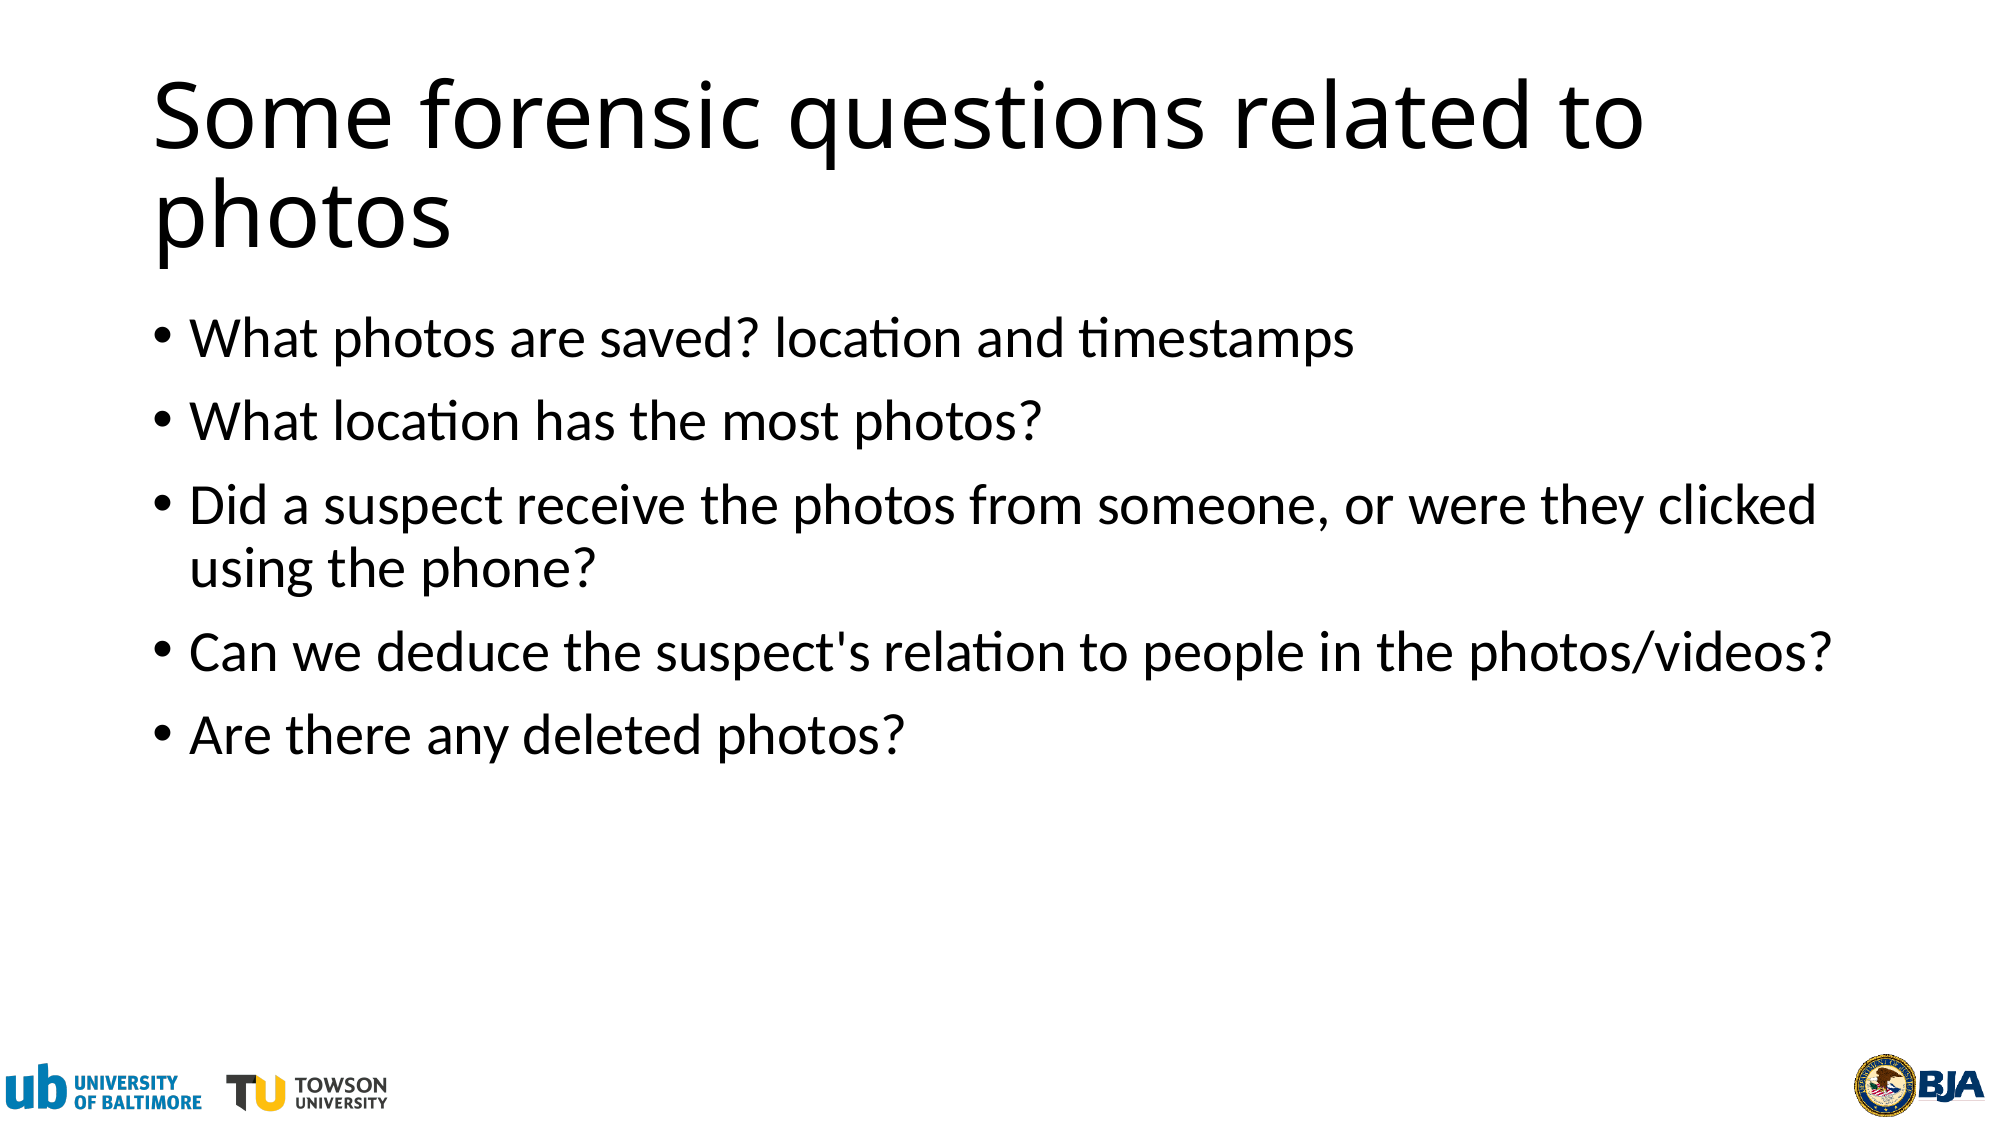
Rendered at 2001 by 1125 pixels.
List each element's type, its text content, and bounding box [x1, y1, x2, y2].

picture [0, 1031, 407, 1125]
list What photos are saved? location and timestamps What location has the most photos? Did a suspect receive the photos from someone, or were they clicked using the phone? Can we deduce the suspect's relation to people in the photos/videos? Are there any deleted photos? [137, 299, 1863, 1014]
picture [1854, 1054, 1986, 1117]
title Some forensic questions related to photos [137, 59, 1863, 278]
